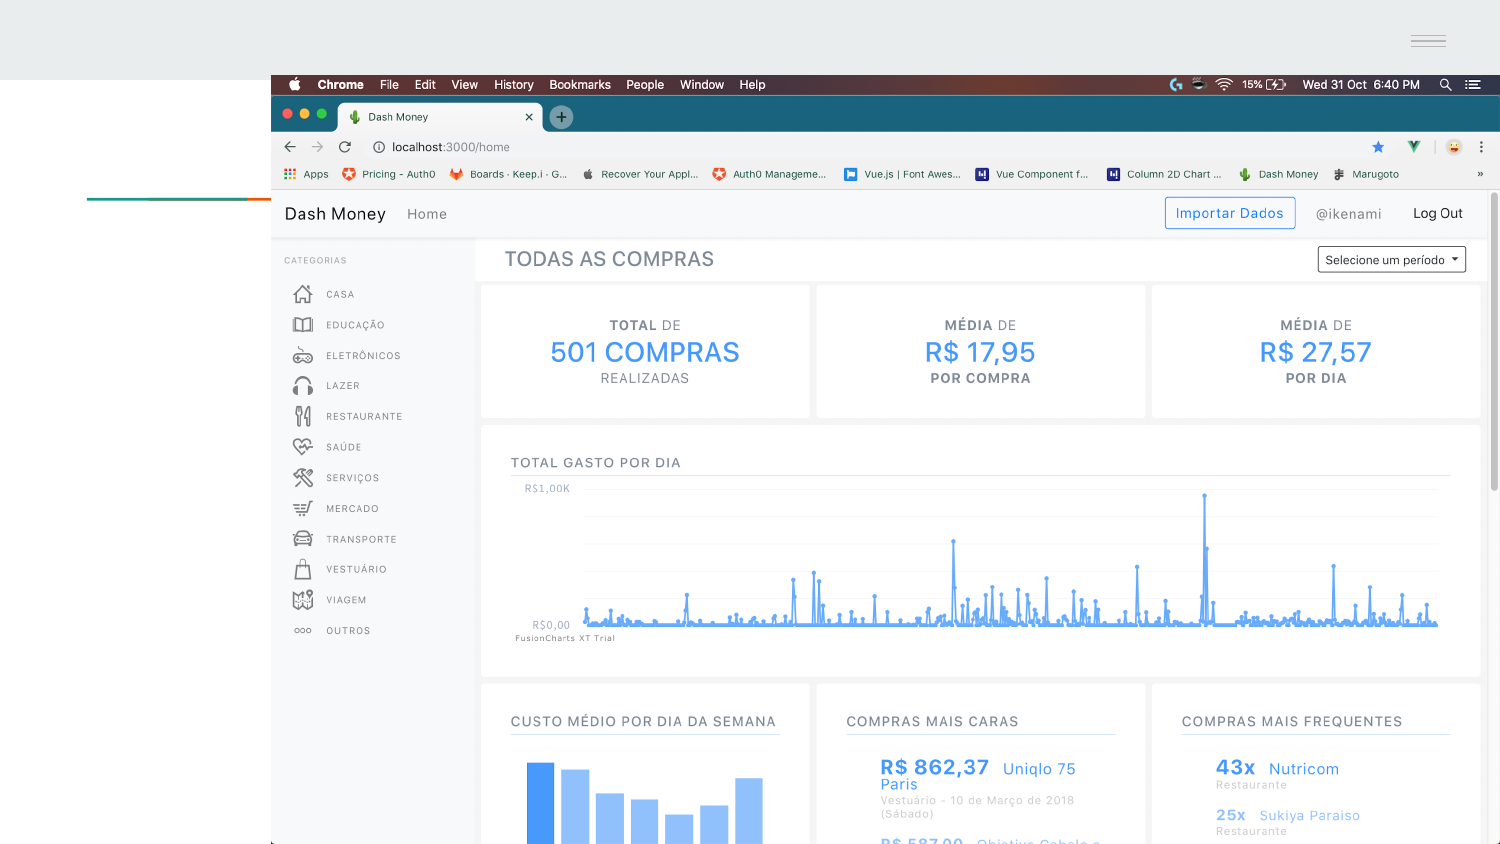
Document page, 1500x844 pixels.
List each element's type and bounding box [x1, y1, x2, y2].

picture [271, 75, 1500, 844]
